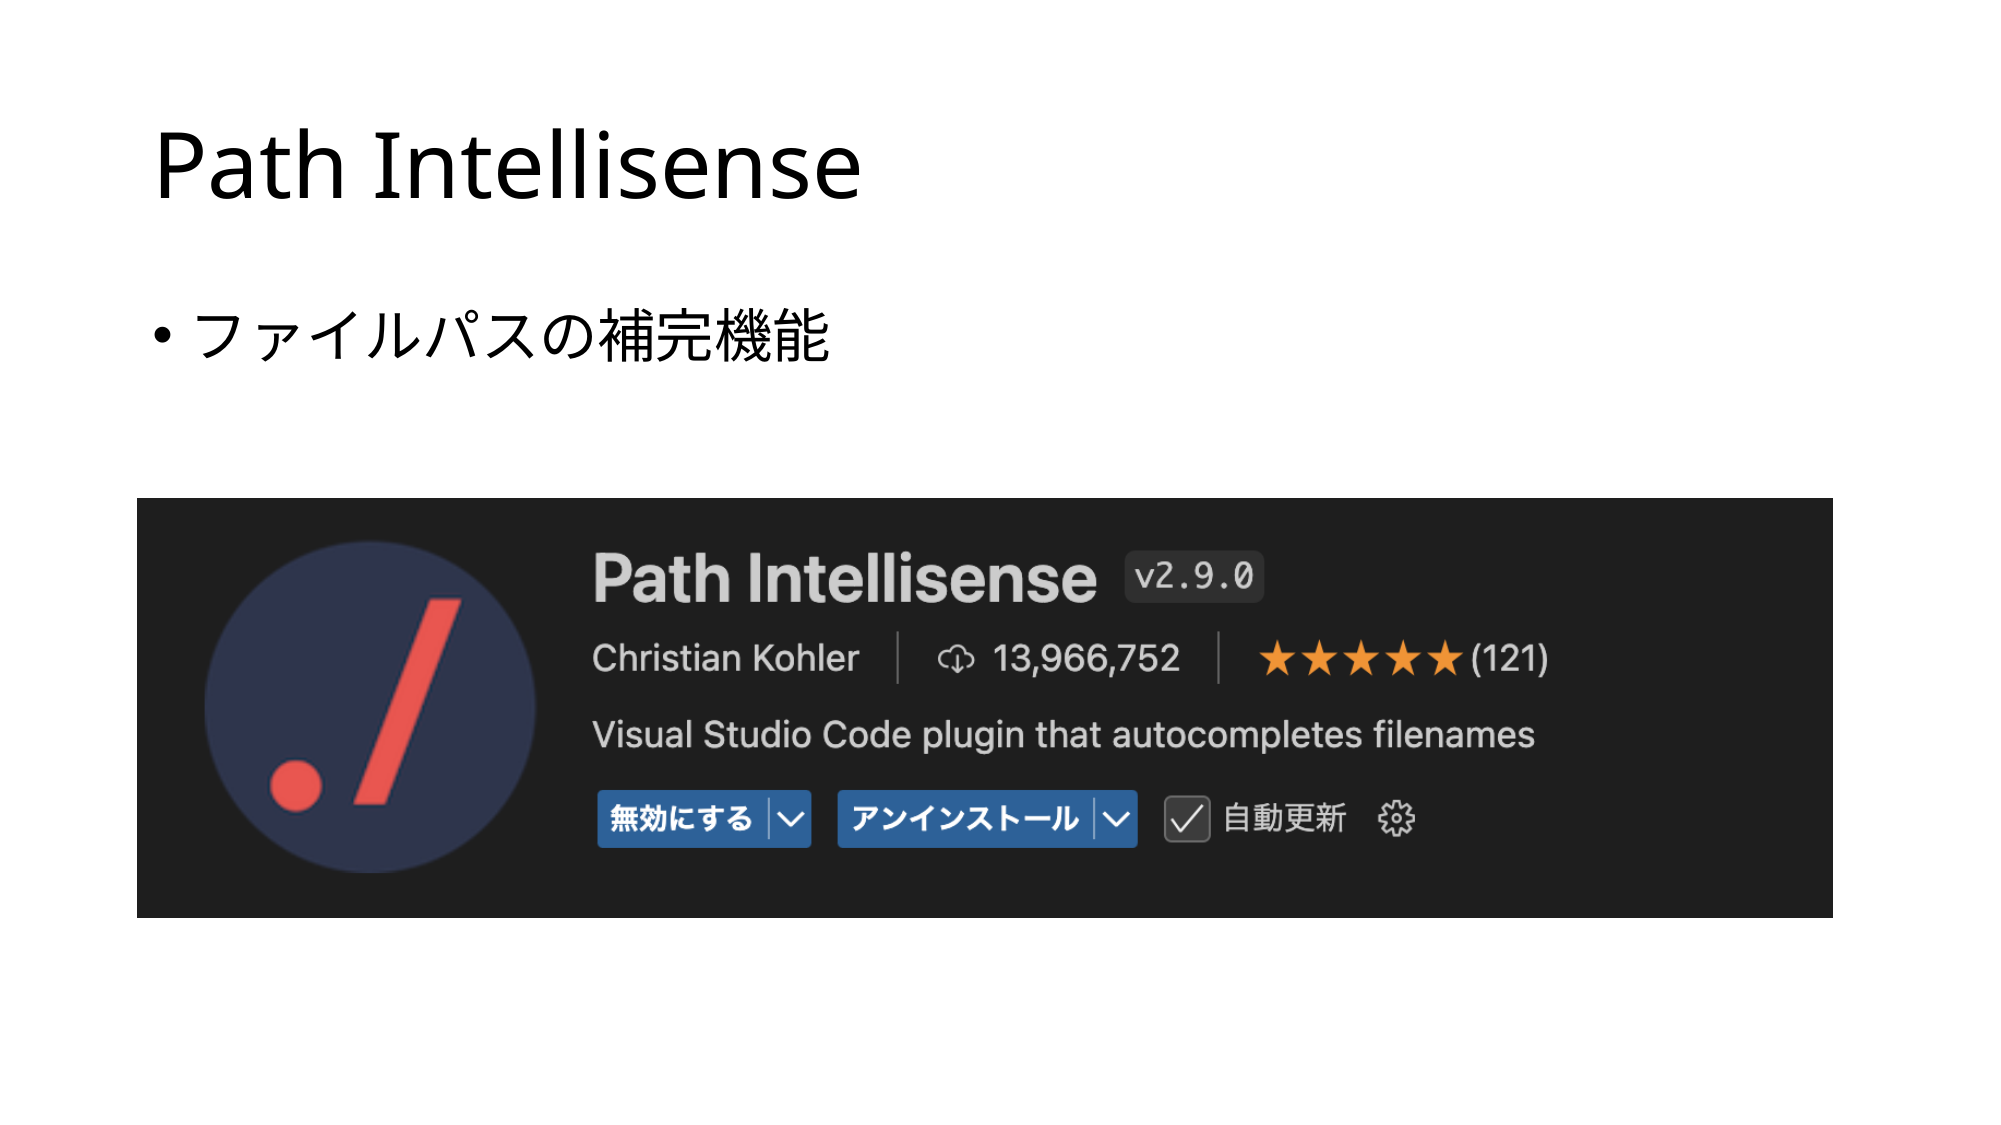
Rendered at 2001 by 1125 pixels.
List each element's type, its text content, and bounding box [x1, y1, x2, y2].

title Path Intellisense [137, 59, 1863, 278]
picture [136, 498, 1833, 919]
list ファイルパスの補完機能 [137, 299, 1863, 1014]
